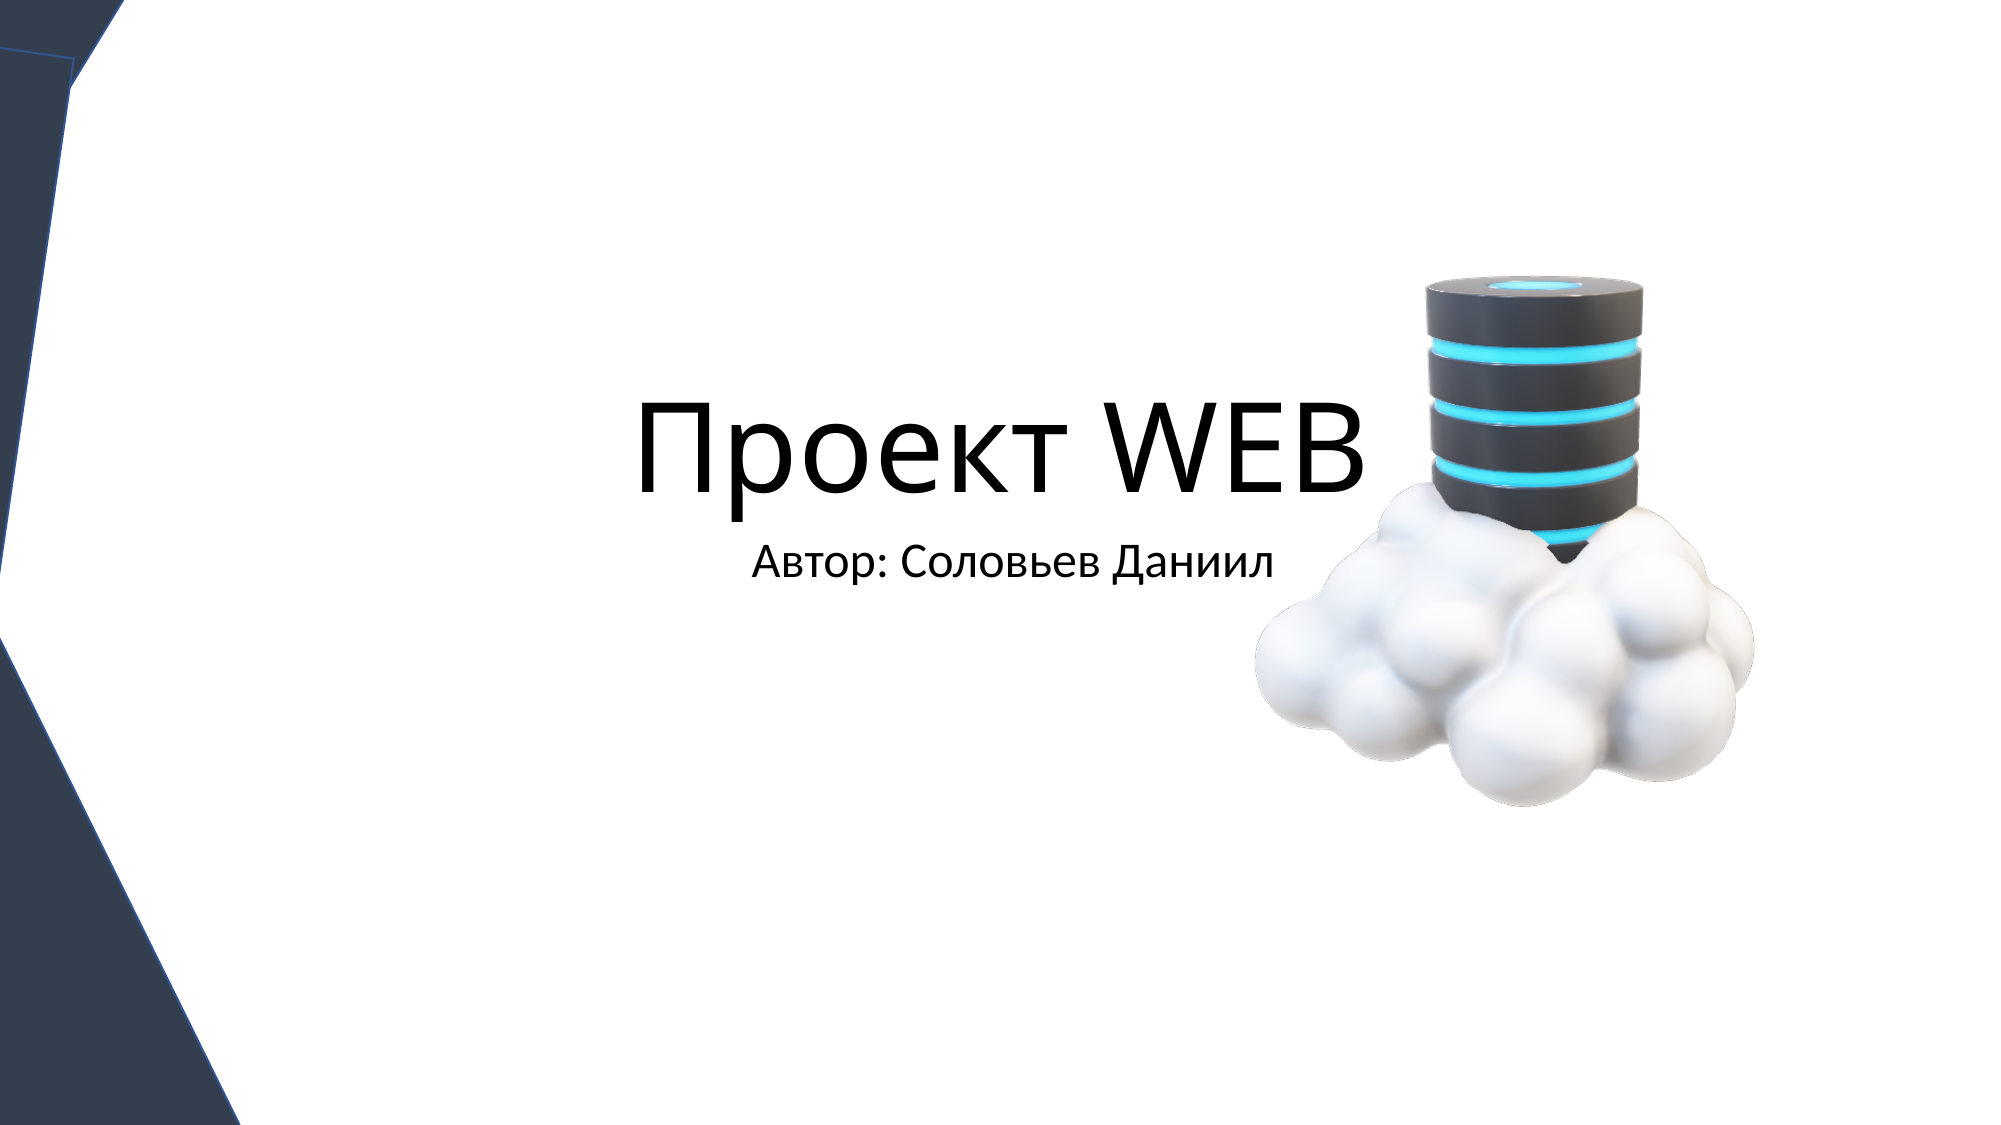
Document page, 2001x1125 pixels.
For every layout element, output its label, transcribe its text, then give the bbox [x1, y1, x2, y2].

title Проект WEB [249, 135, 1750, 528]
text_box [0, 46, 75, 575]
subtitle Автор: Соловьев Даниил [263, 527, 1249, 799]
picture [1249, 240, 1830, 814]
text_box [0, 0, 125, 88]
text_box [0, 637, 241, 1125]
